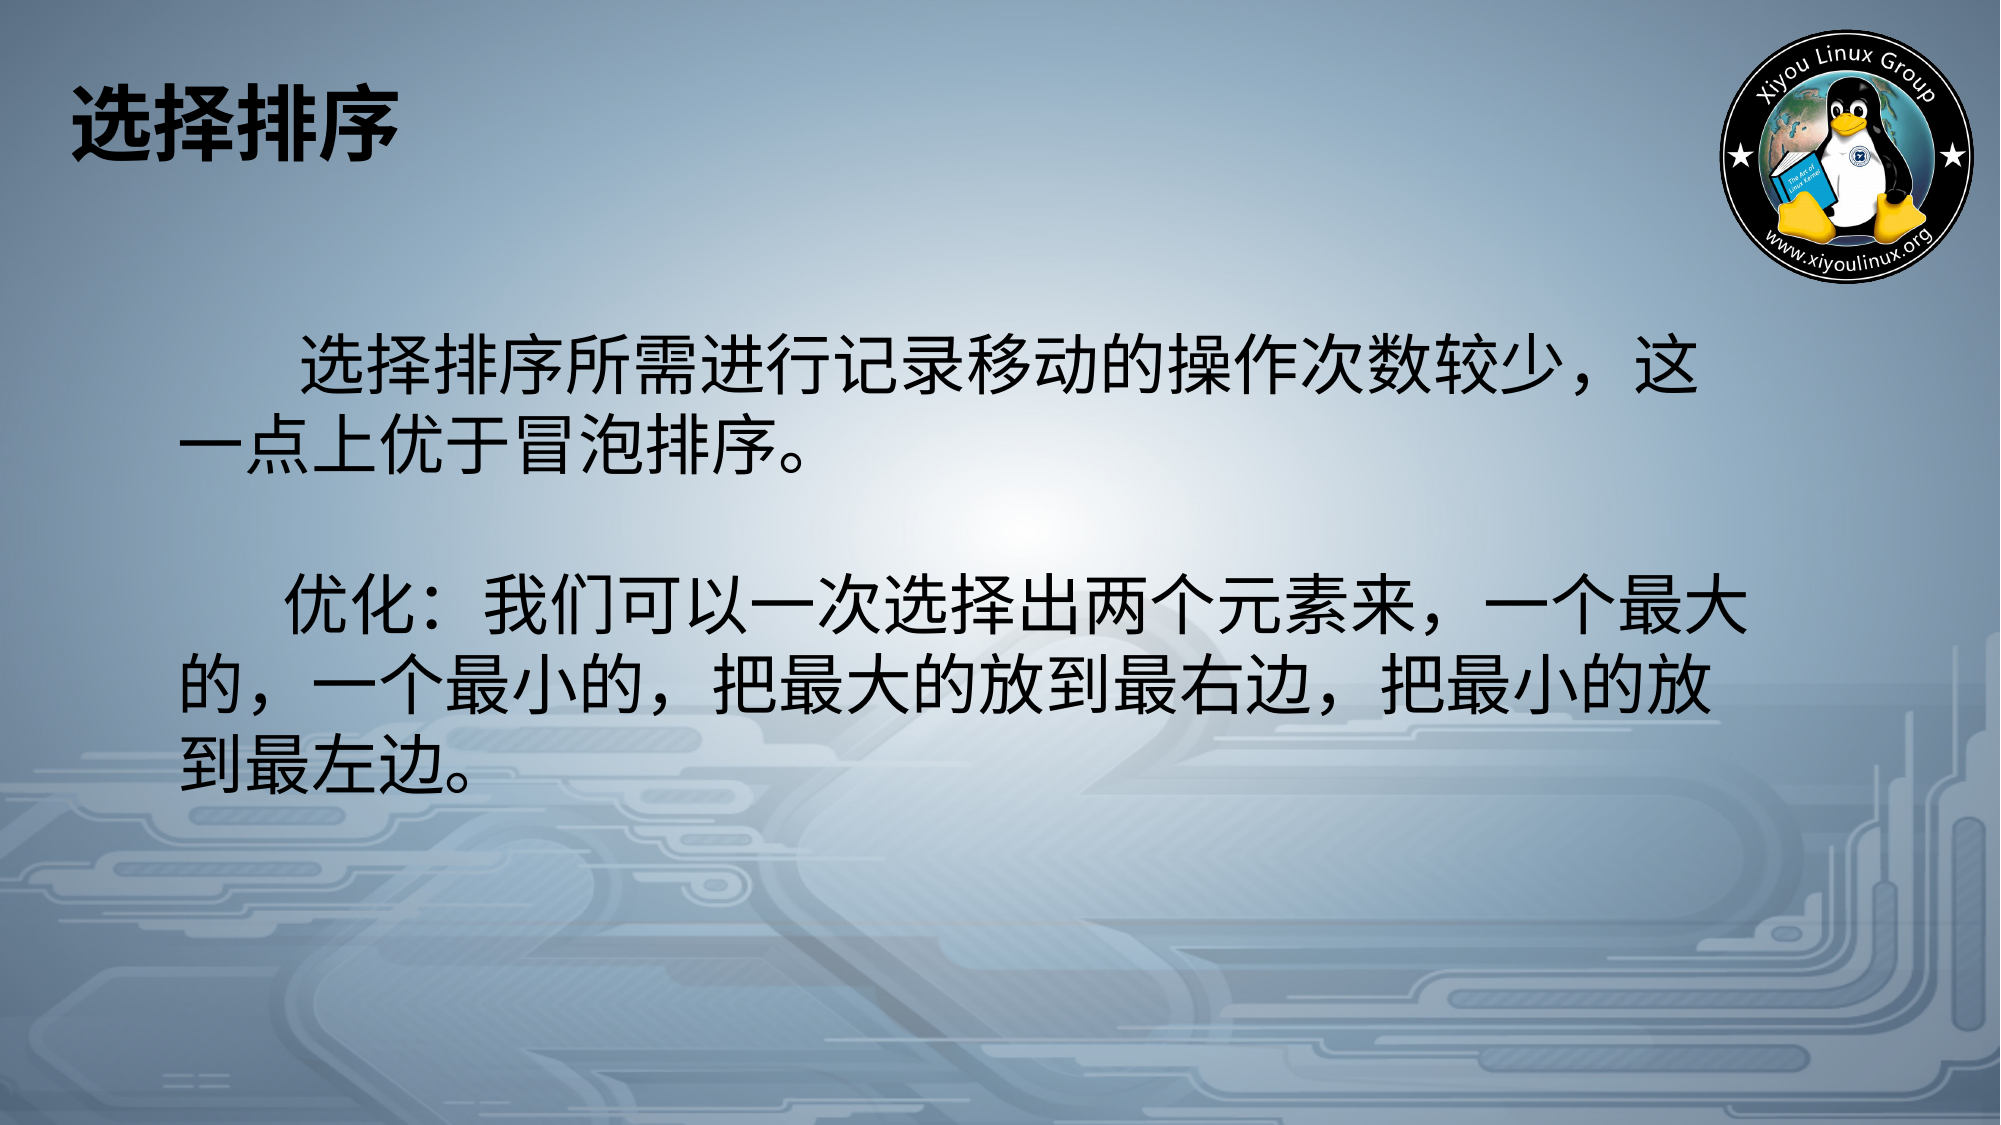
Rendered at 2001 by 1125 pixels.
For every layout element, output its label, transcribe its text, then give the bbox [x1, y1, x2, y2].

title 选择排序所需进行记录移动的操作次数较少，这一点上优于冒泡排序。 优化：我们可以一次选择出两个元素来，一个最大的，一个最小的，把最大的放到最右边，把最小的放到最左边。 [162, 322, 1767, 803]
text_box 选择排序 [54, 64, 668, 179]
subtitle [1000, 700, 2000, 902]
picture [0, 0, 2000, 1125]
